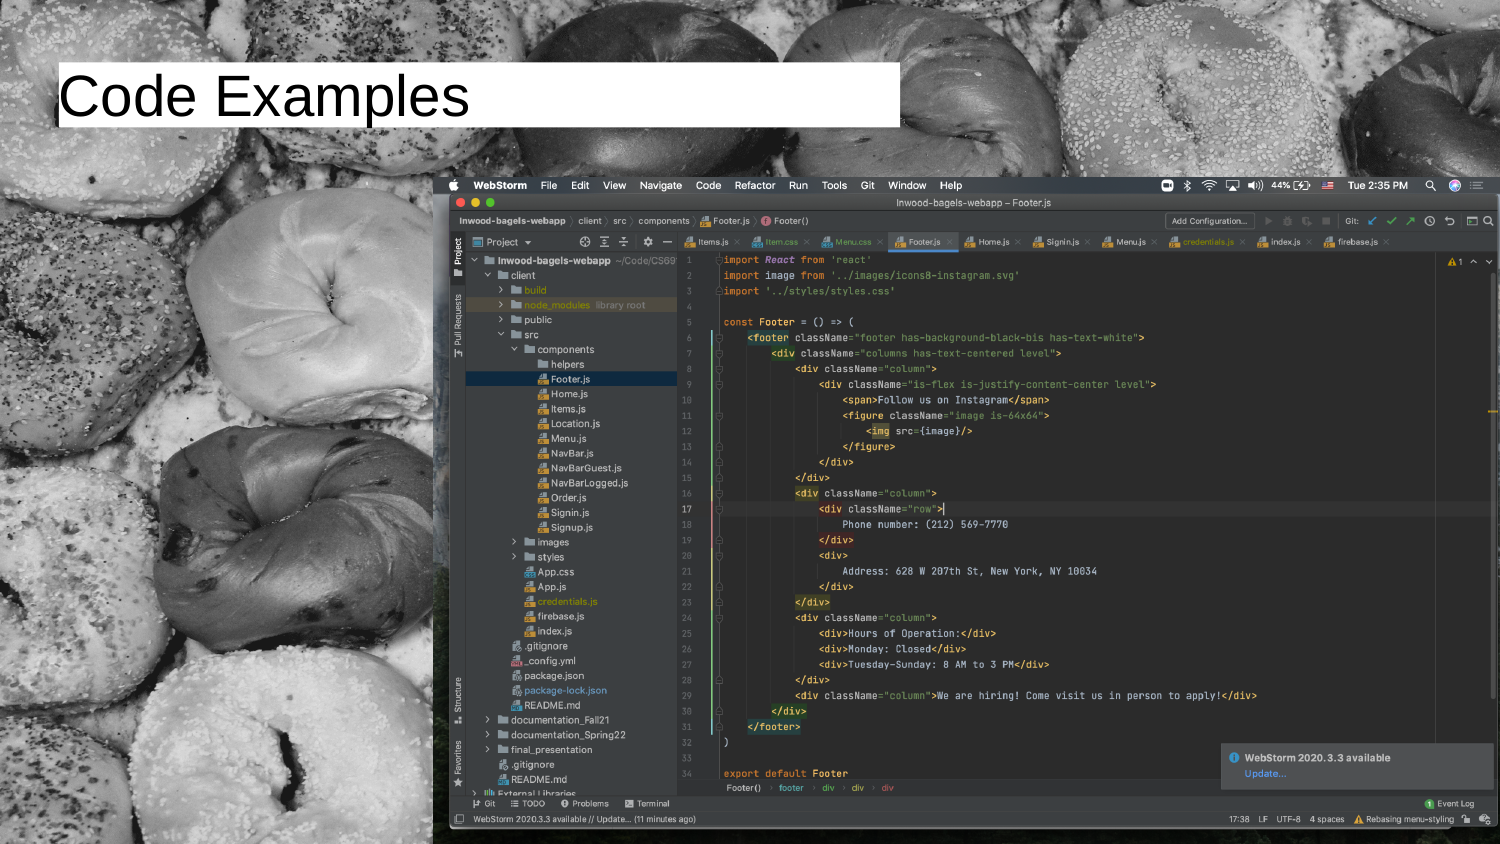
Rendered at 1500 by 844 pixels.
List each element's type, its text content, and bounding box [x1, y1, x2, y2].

title Code Examples [58, 62, 901, 128]
picture [0, 0, 1500, 844]
